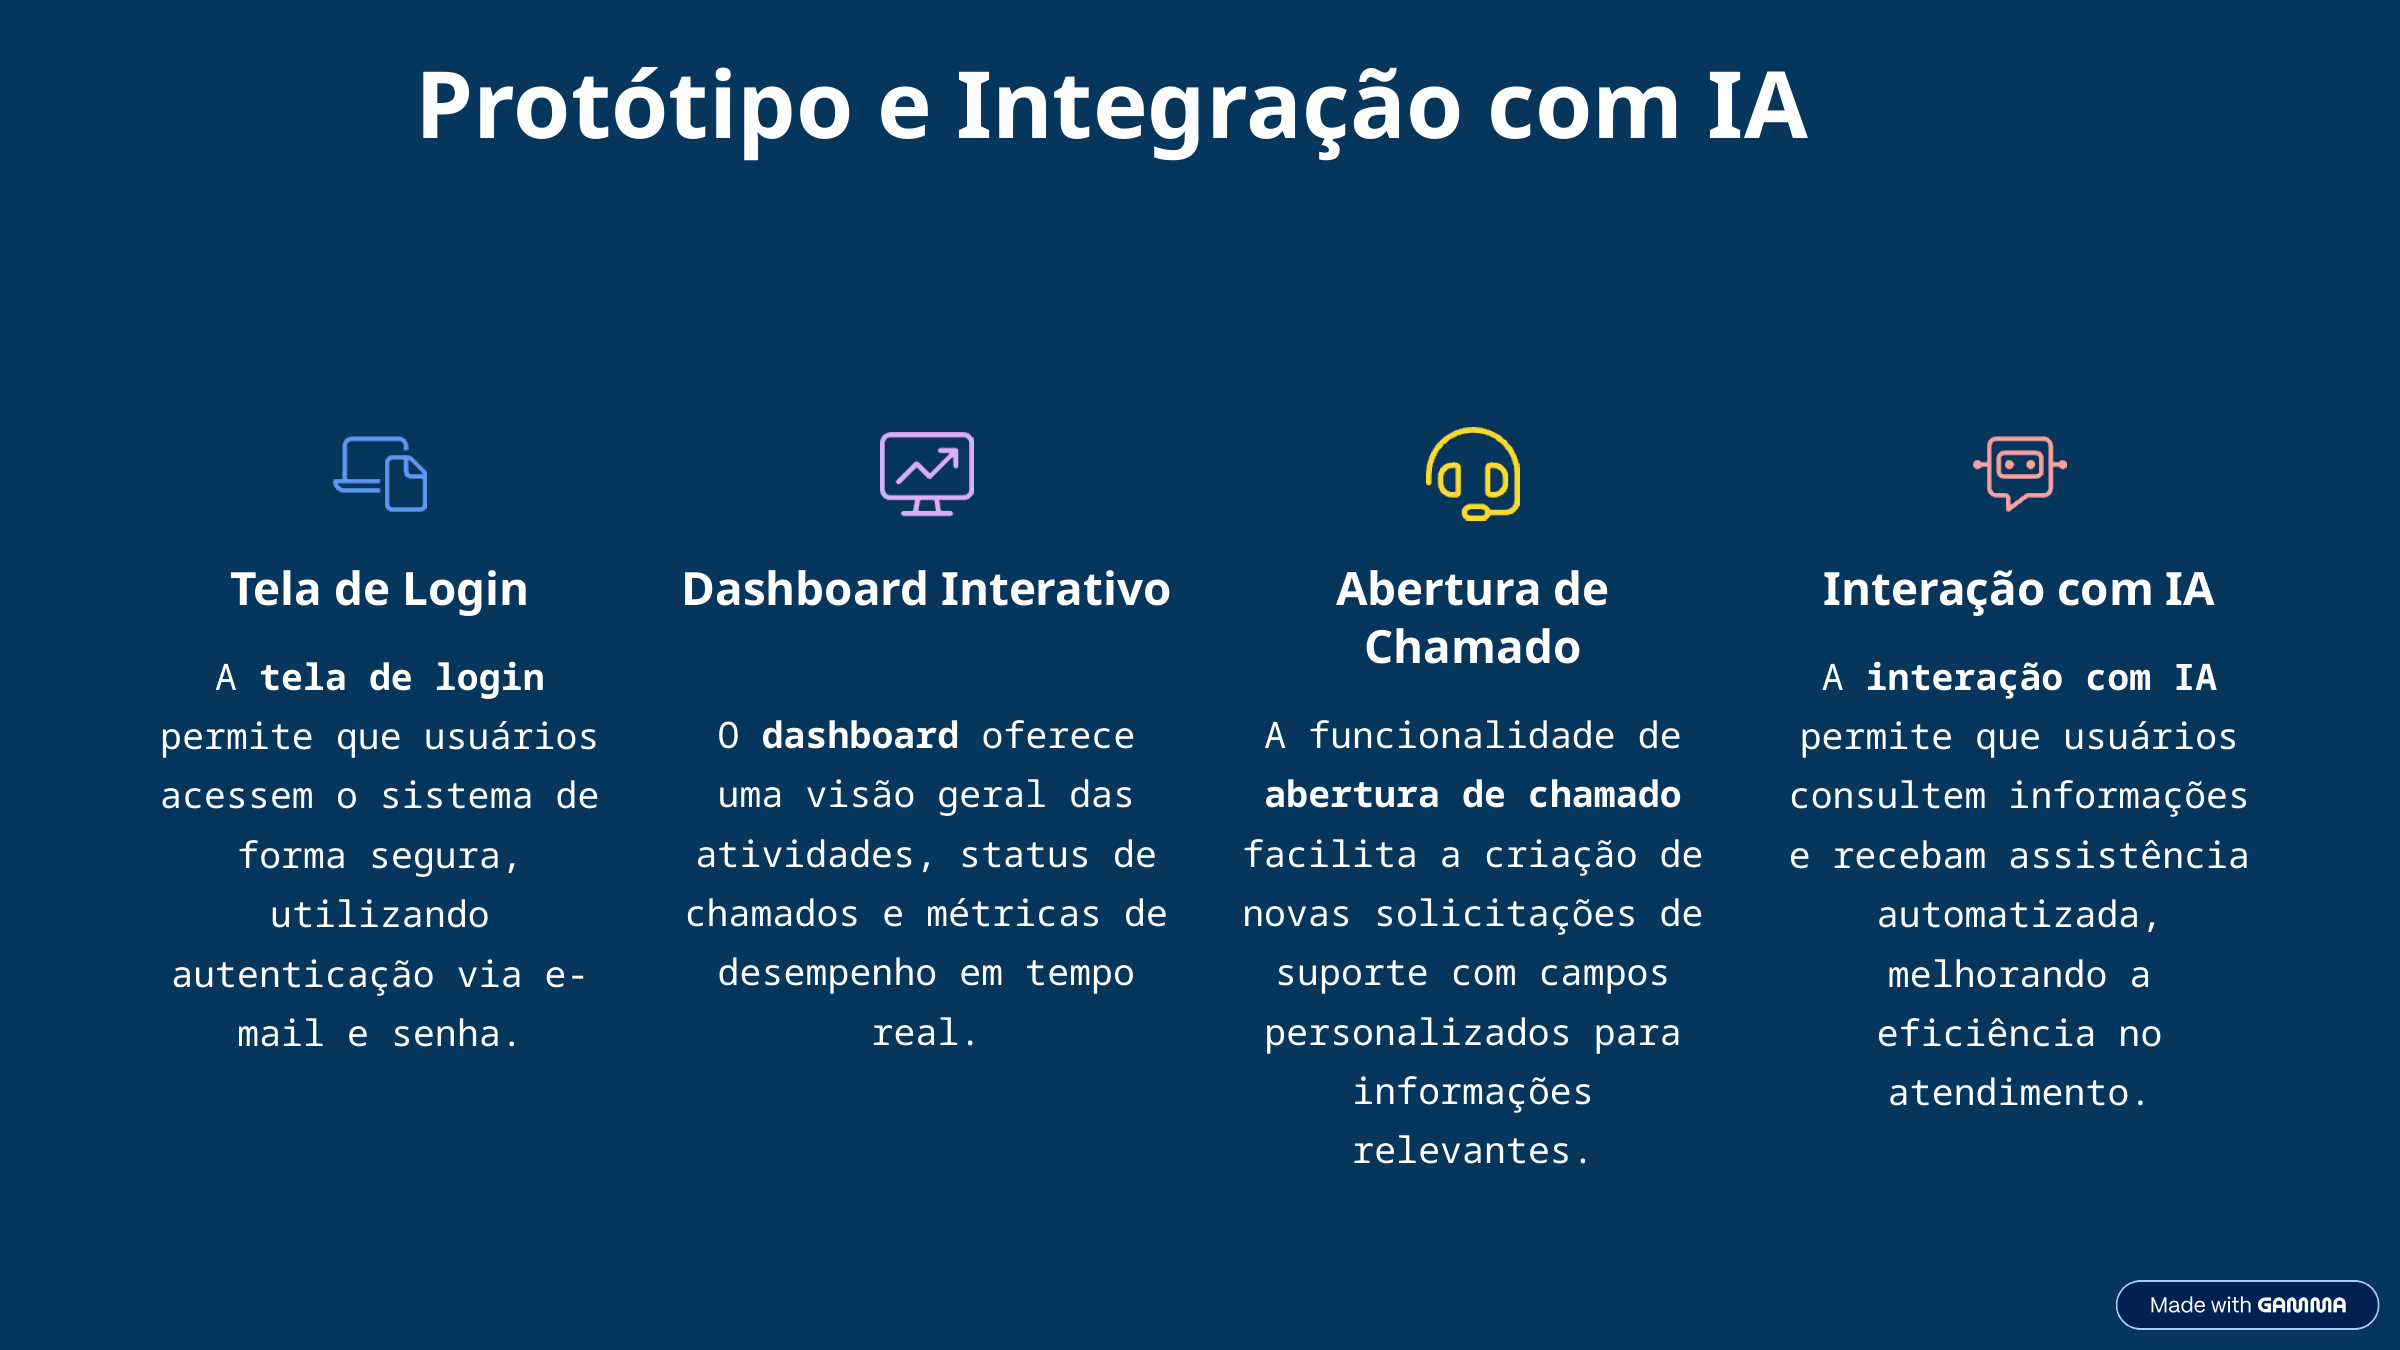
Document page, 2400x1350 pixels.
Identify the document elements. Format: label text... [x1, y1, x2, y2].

text_box Protótipo e Integração com IA [415, 41, 1939, 158]
text_box Tela de Login [147, 557, 613, 616]
text_box O dashboard oferece uma visão geral das atividades, status de chamados e métricas de desempenho em tempo real. [676, 696, 1177, 994]
picture [333, 427, 427, 521]
text_box A funcionalidade de abertura de chamado facilita a criação de novas solicitações de suporte com campos personalizados para informações relevantes. [1223, 696, 1724, 1113]
text_box Abertura de Chamado [1223, 557, 1724, 674]
text_box Interação com IA [1787, 557, 2253, 616]
picture [2106, 1271, 2389, 1339]
text_box Dashboard Interativo [676, 557, 1177, 674]
text_box A tela de login permite que usuários acessem o sistema de forma segura, utilizando autenticação via e-mail e senha. [130, 638, 631, 936]
text_box A interação com IA permite que usuários consultem informações e recebam assistência automatizada, melhorando a eficiência no atendimento. [1769, 638, 2270, 996]
picture [1973, 427, 2067, 521]
picture [880, 427, 974, 521]
picture [1426, 427, 1520, 521]
